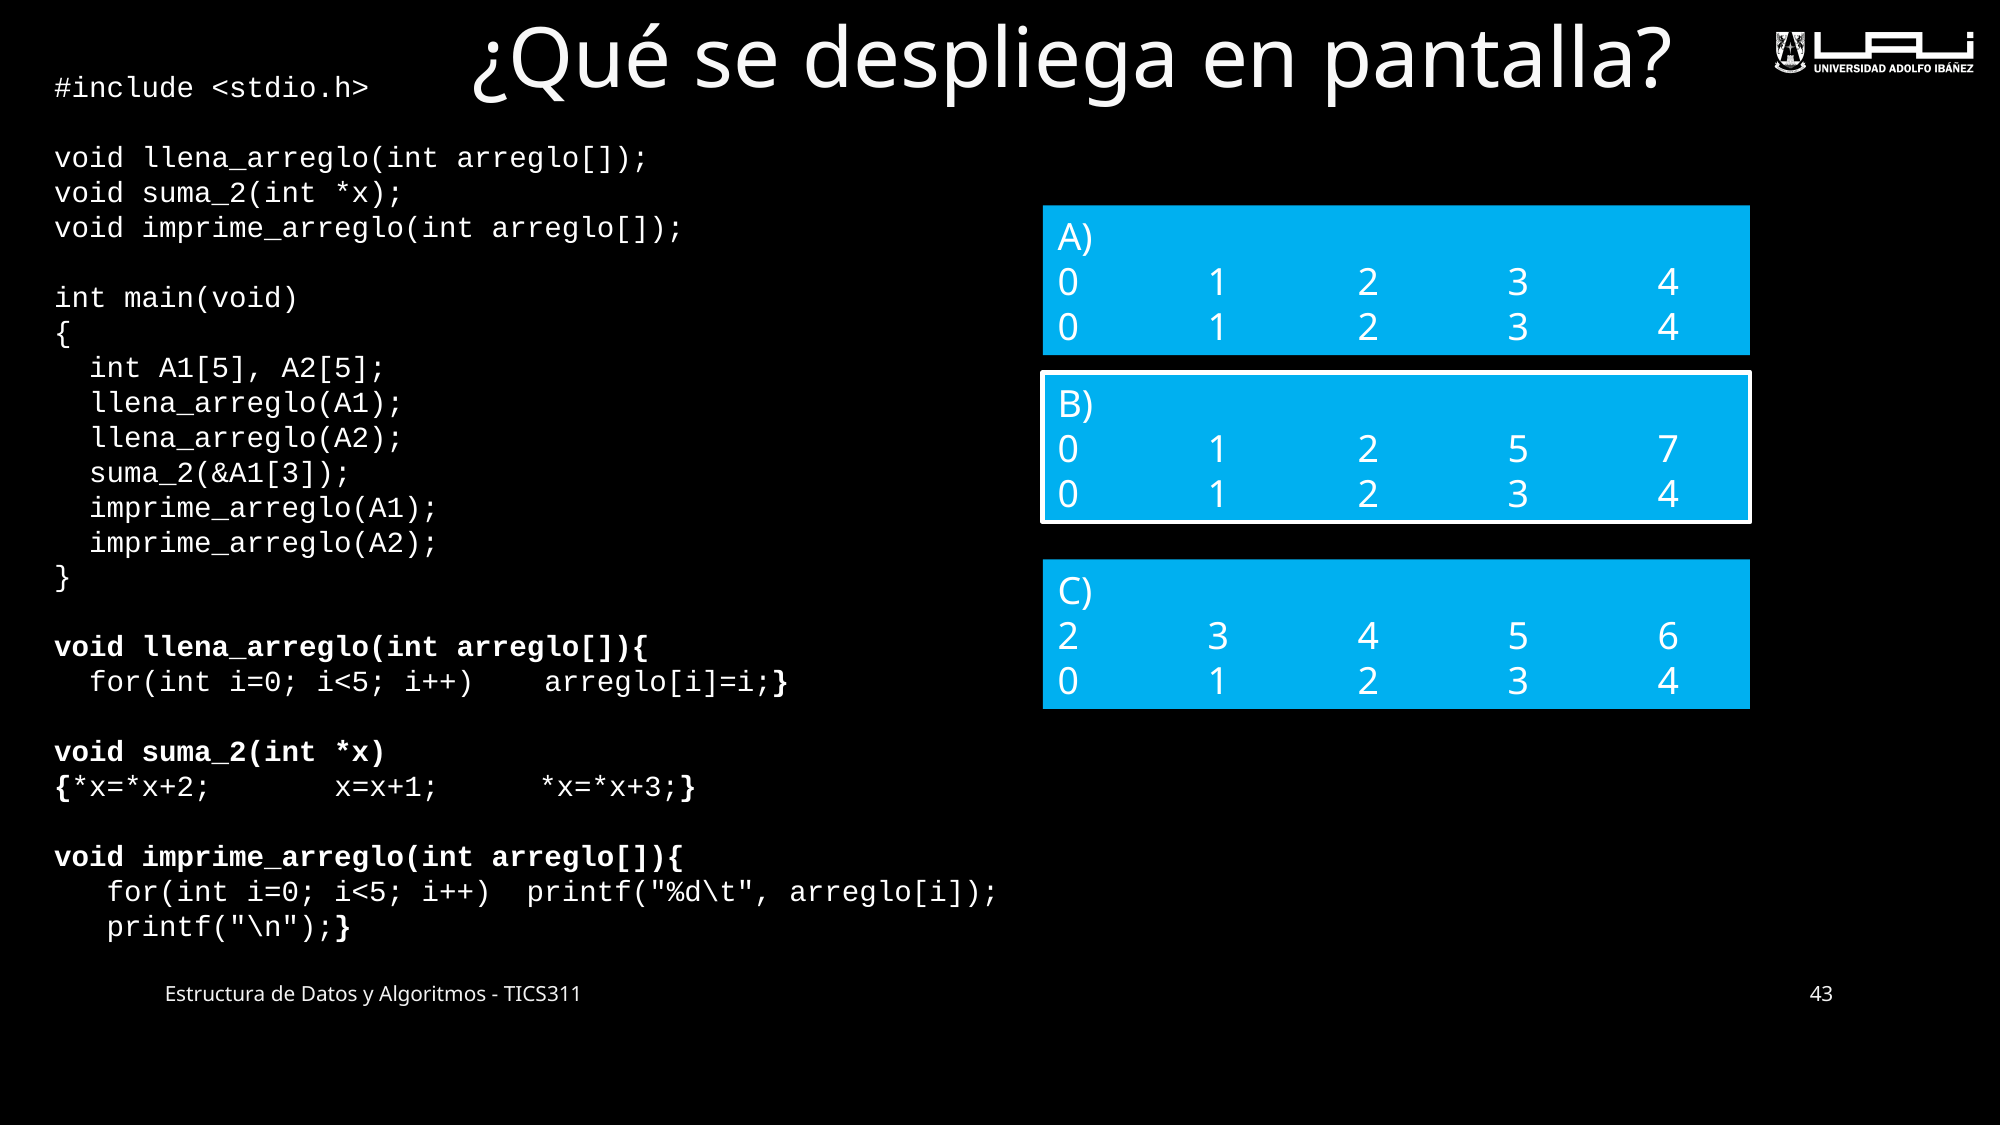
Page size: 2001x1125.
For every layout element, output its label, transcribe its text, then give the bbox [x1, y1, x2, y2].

footer Estructura de Datos y Algoritmos - TICS311 [149, 965, 1245, 1025]
picture [1923, 5, 2000, 100]
text_box B) 0 1 2 5 7 0 1 2 3 4 [1042, 372, 1750, 522]
slide_number 43 [1724, 965, 1849, 1025]
title ¿Qué se despliega en pantalla? [224, 0, 1923, 134]
text_box C) 2 3 4 5 6 0 1 2 3 4 [1042, 559, 1750, 709]
text_box A) 0 1 2 3 4 0 1 2 3 4 [1042, 205, 1750, 356]
text_box #include <stdio.h> void llena_arreglo(int arreglo[]); void suma_2(int *x); void imprime_arreglo(int arreglo[]); int main(void) { int A1[5], A2[5]; llena_arreglo(A1); llena_arreglo(A2); suma_2(&A1[3]); imprime_arreglo(A1); imprime_arreglo(A2); } void llena_arreglo(int arreglo[]){ for(int i=0; i<5; i++) arreglo[i]=i;} void suma_2(int *x) {*x=*x+2; x=x+1; *x=*x+3;} void imprime_arreglo(int arreglo[]){ for(int i=0; i<5; i++) printf("%d\t", arreglo[i]); printf("\n");} [39, 60, 1154, 950]
